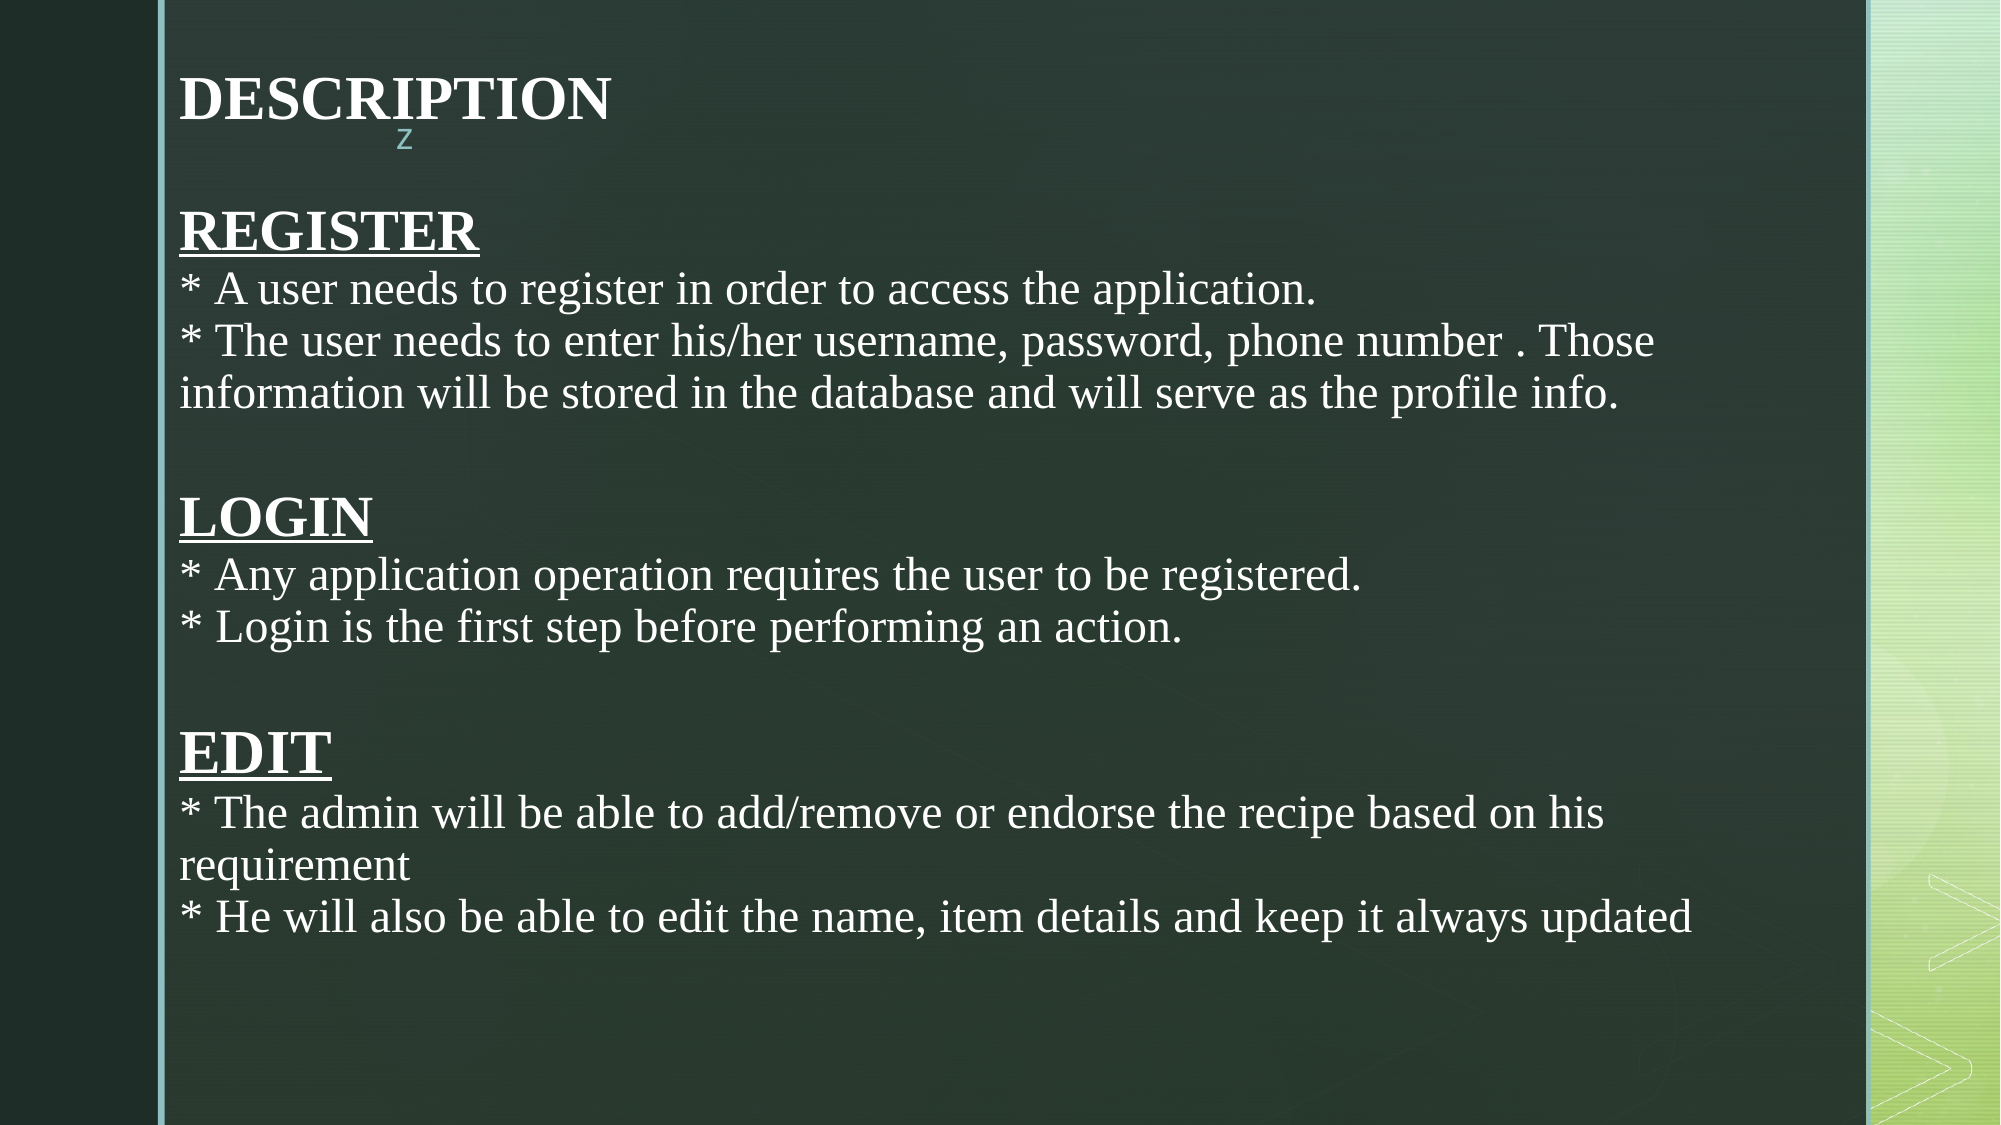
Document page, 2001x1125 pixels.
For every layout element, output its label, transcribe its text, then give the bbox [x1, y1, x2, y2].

title DESCRIPTION REGISTER * A user needs to register in order to access the application. * The user needs to enter his/her username, password, phone number . Those information will be stored in the database and will serve as the profile info. LOGIN * Any application operation requires the user to be registered. * Login is the first step before performing an action. EDIT * The admin will be able to add/remove or endorse the recipe based on his requirement * He will also be able to edit the name, item details and keep it always updated [164, 57, 1855, 1110]
picture [1871, 0, 2001, 1125]
